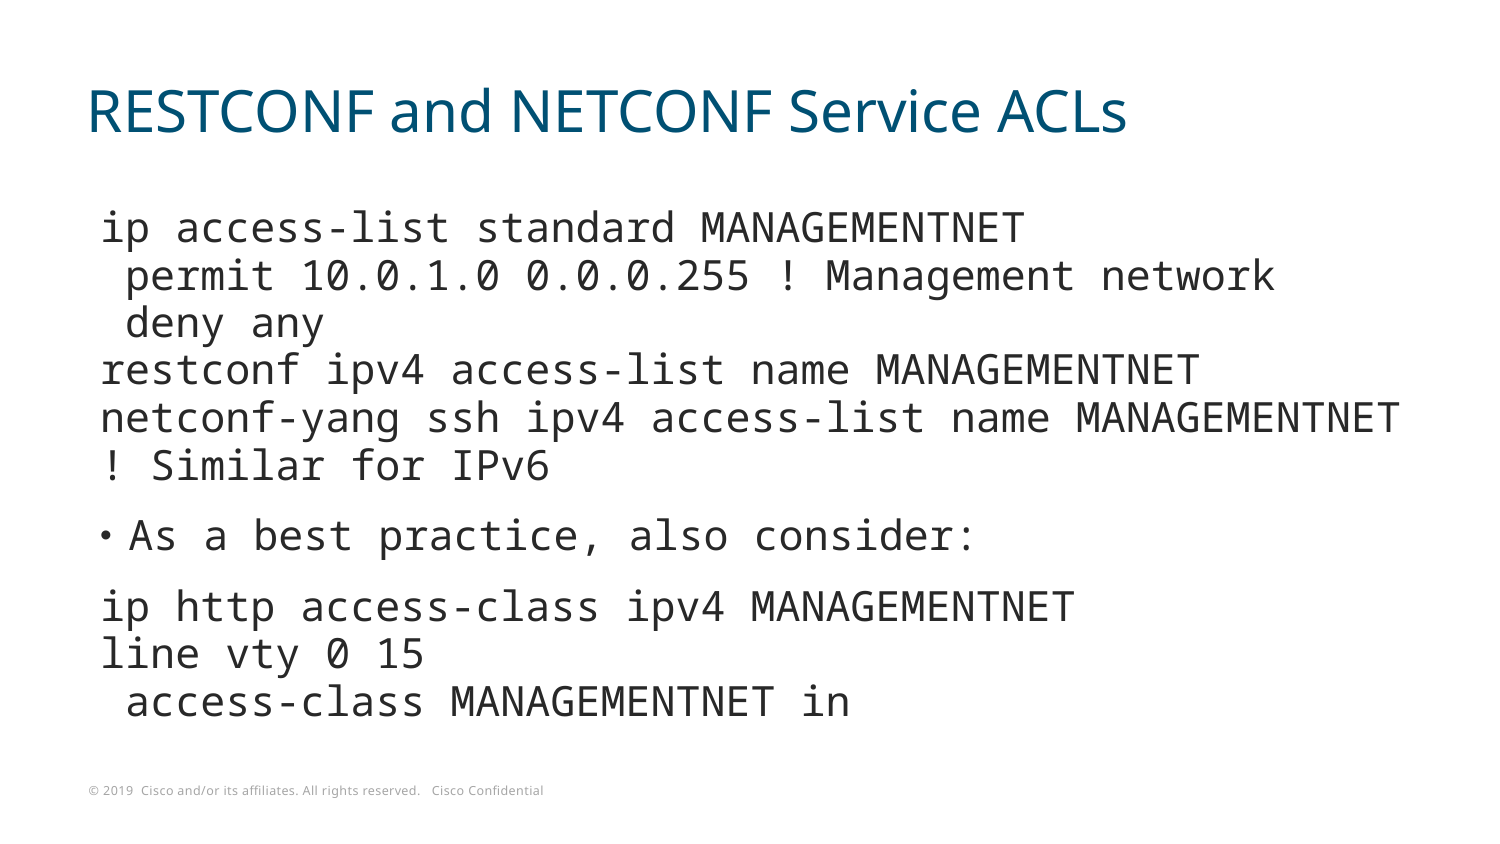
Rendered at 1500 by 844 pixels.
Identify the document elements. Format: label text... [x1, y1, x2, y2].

list ip access-list standard MANAGEMENTNET permit 10.0.1.0 0.0.0.255 ! Management network deny any restconf ipv4 access-list name MANAGEMENTNET netconf-yang ssh ipv4 access-list name MANAGEMENTNET ! Similar for IPv6 As a best practice, also consider: ip http access-class ipv4 MANAGEMENTNET line vty 0 15 access-class MANAGEMENTNET in [75, 197, 1434, 754]
title RESTCONF and NETCONF Service ACLs [71, 55, 1441, 176]
